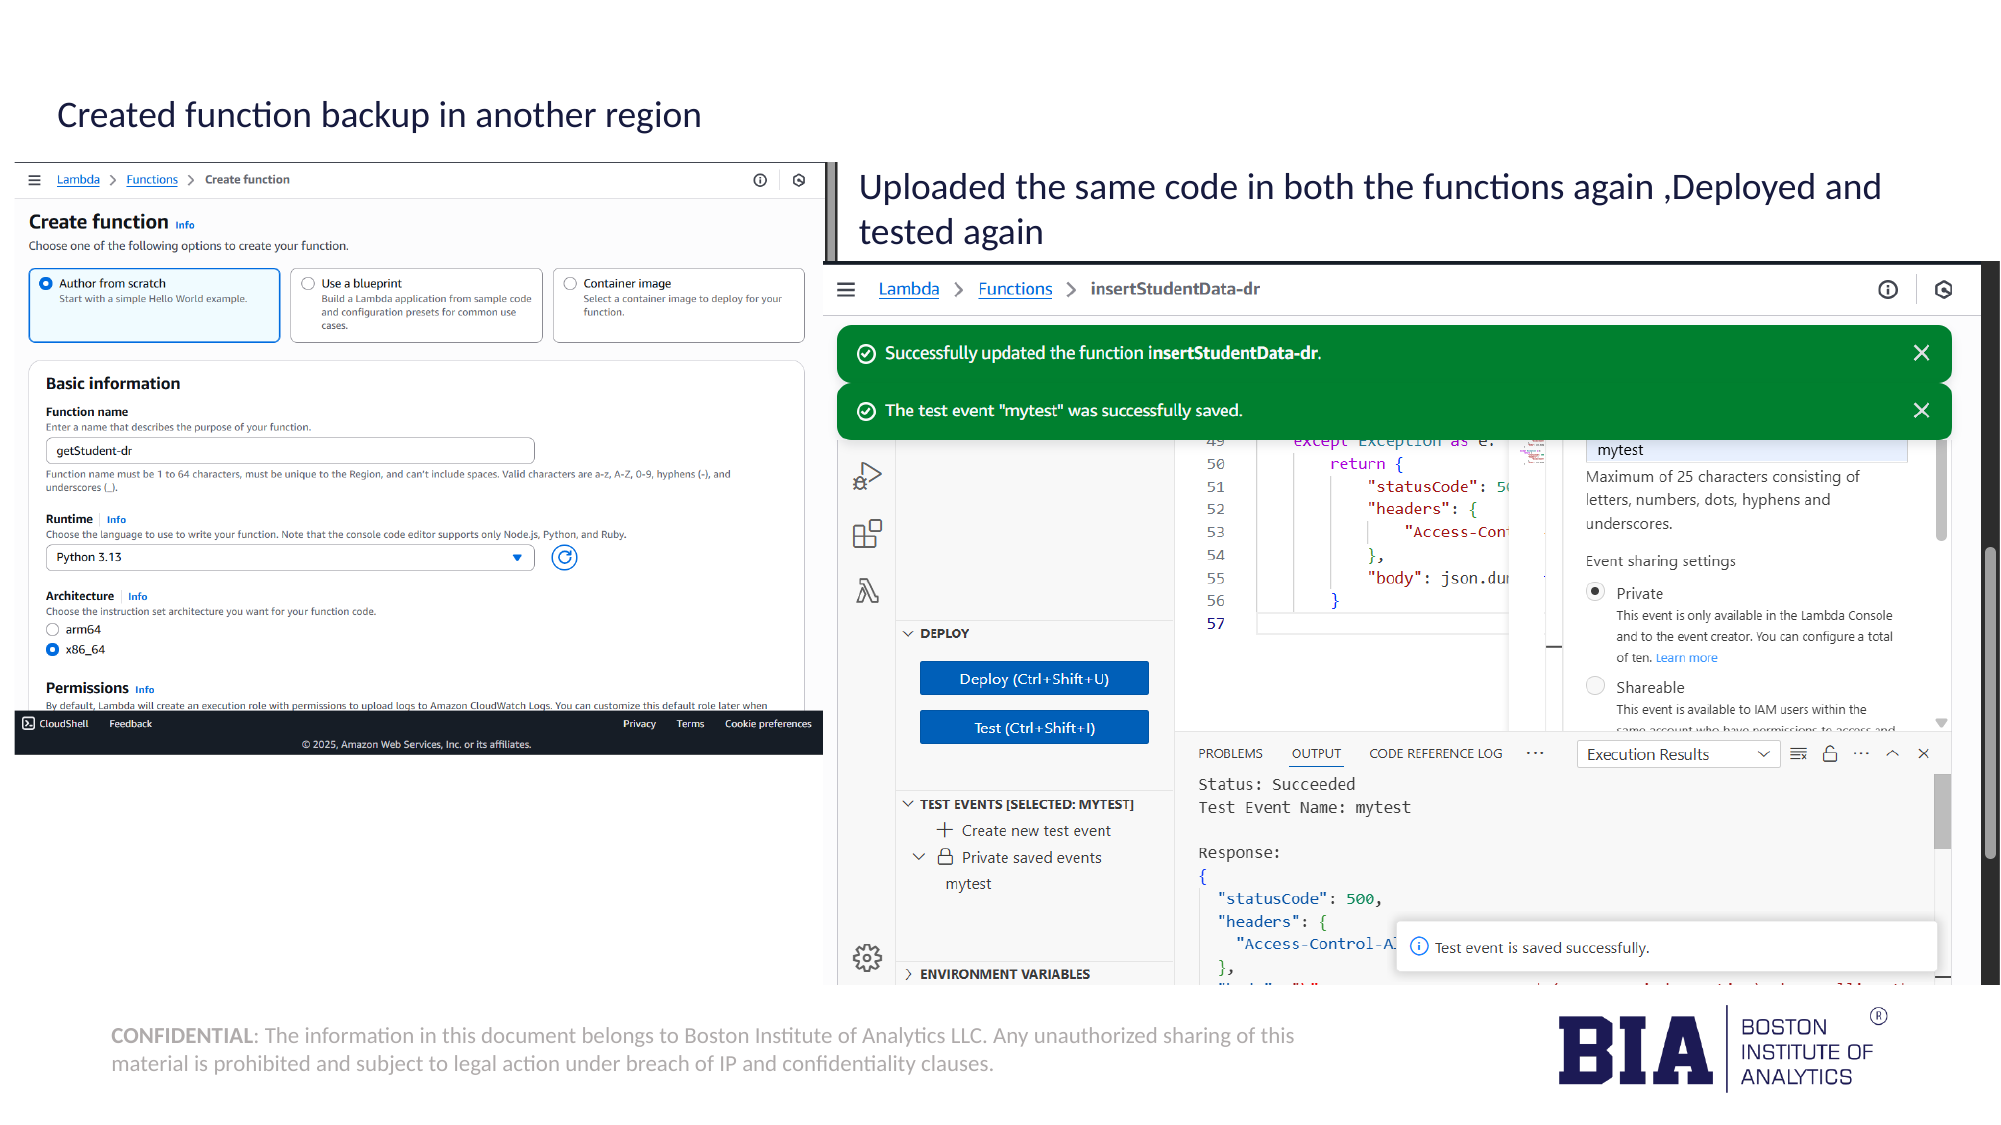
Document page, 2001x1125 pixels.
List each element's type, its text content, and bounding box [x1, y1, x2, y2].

picture [1557, 1003, 1889, 1094]
text_box Created function backup in another region [42, 82, 718, 143]
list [14, 162, 838, 755]
picture [823, 260, 2000, 985]
text_box Uploaded the same code in both the functions again ,Deployed and tested again [844, 154, 1908, 260]
